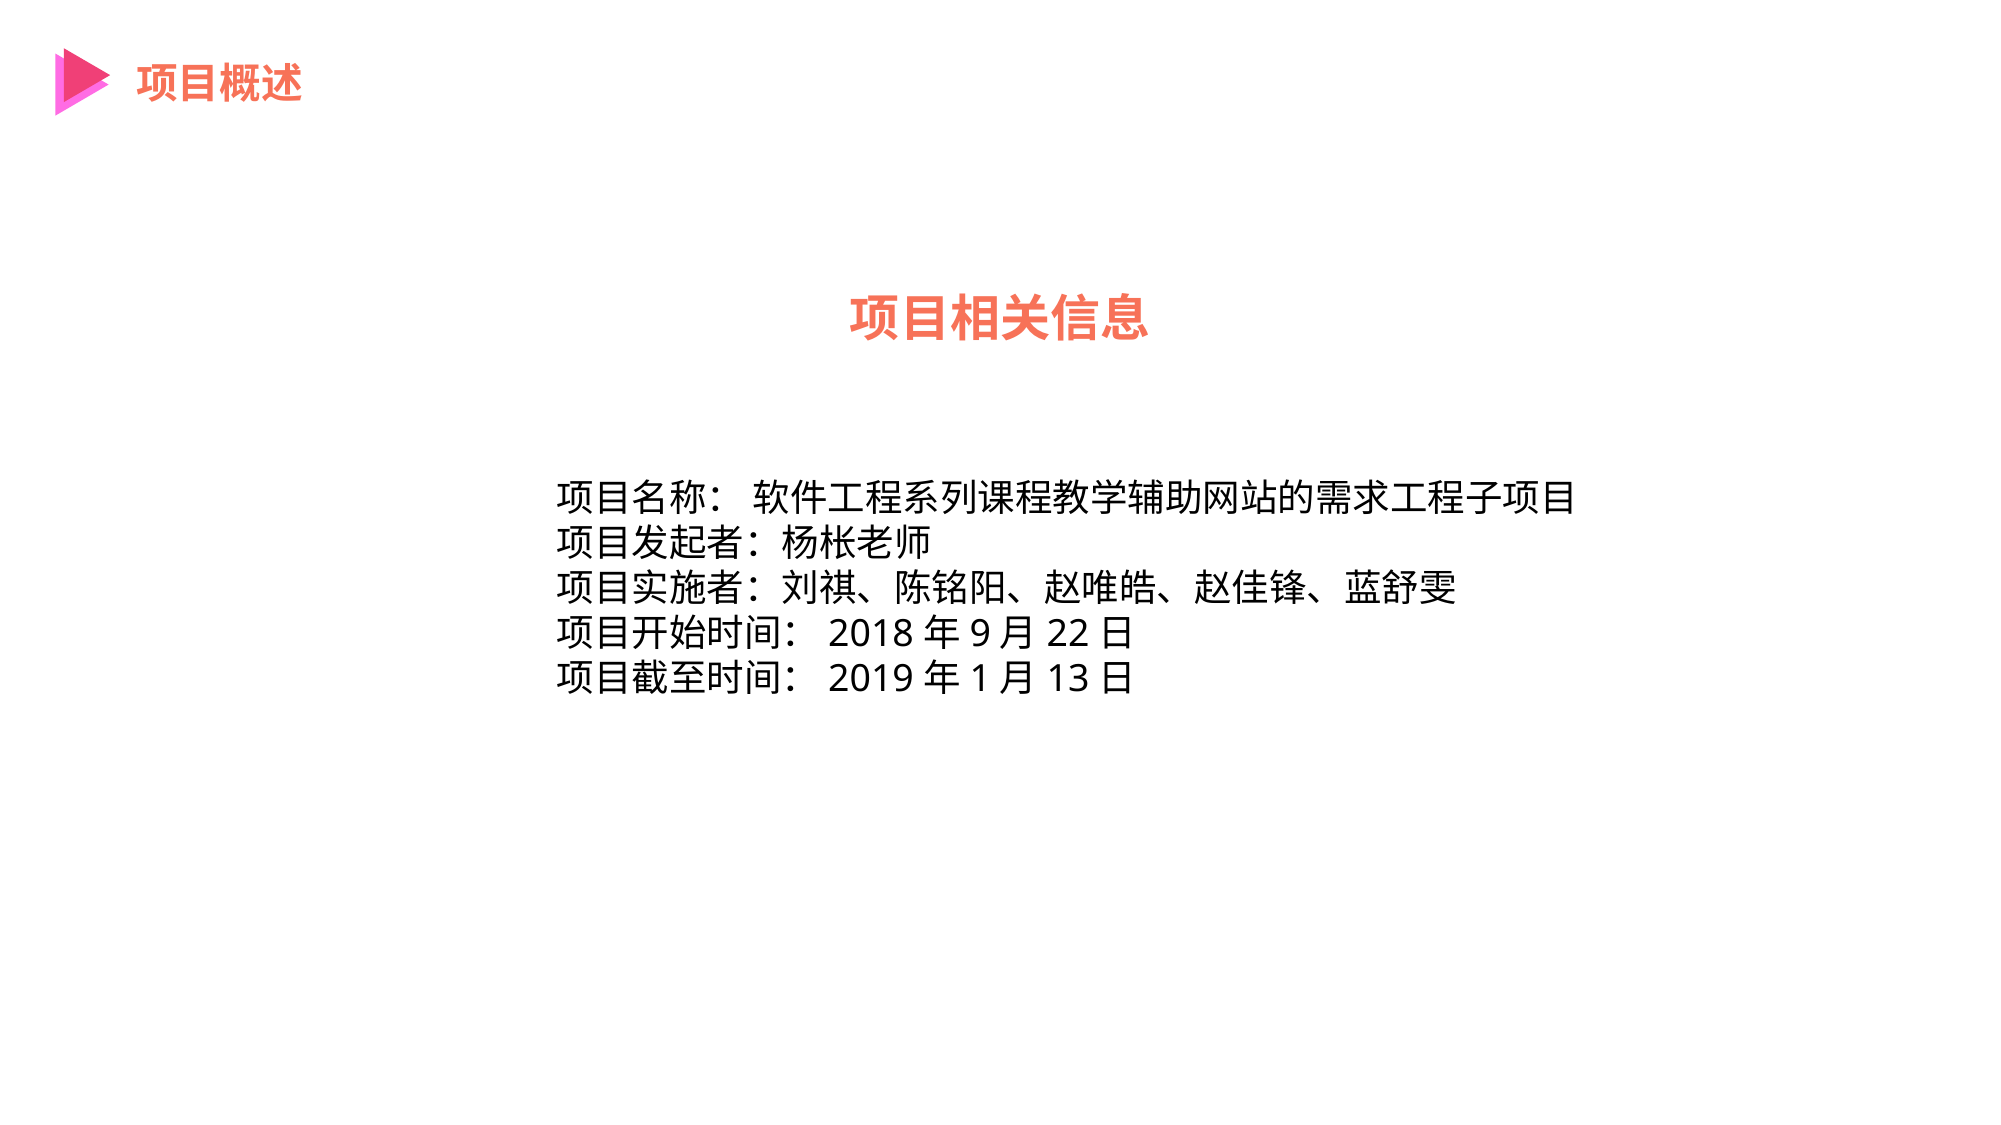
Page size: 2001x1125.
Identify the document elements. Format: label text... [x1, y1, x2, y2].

text_box 项目名称： 软件工程系列课程教学辅助网站的需求工程子项目 项目发起者：杨枨老师 项目实施者：刘祺、陈铭阳、赵唯皓、赵佳锋、蓝舒雯 项目开始时间：2018年9月22日 项目截至时间：2019年1月13日 [498, 466, 1717, 707]
text_box 项目相关信息 [709, 278, 1291, 354]
text_box 项目概述 [121, 48, 455, 114]
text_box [55, 48, 111, 116]
